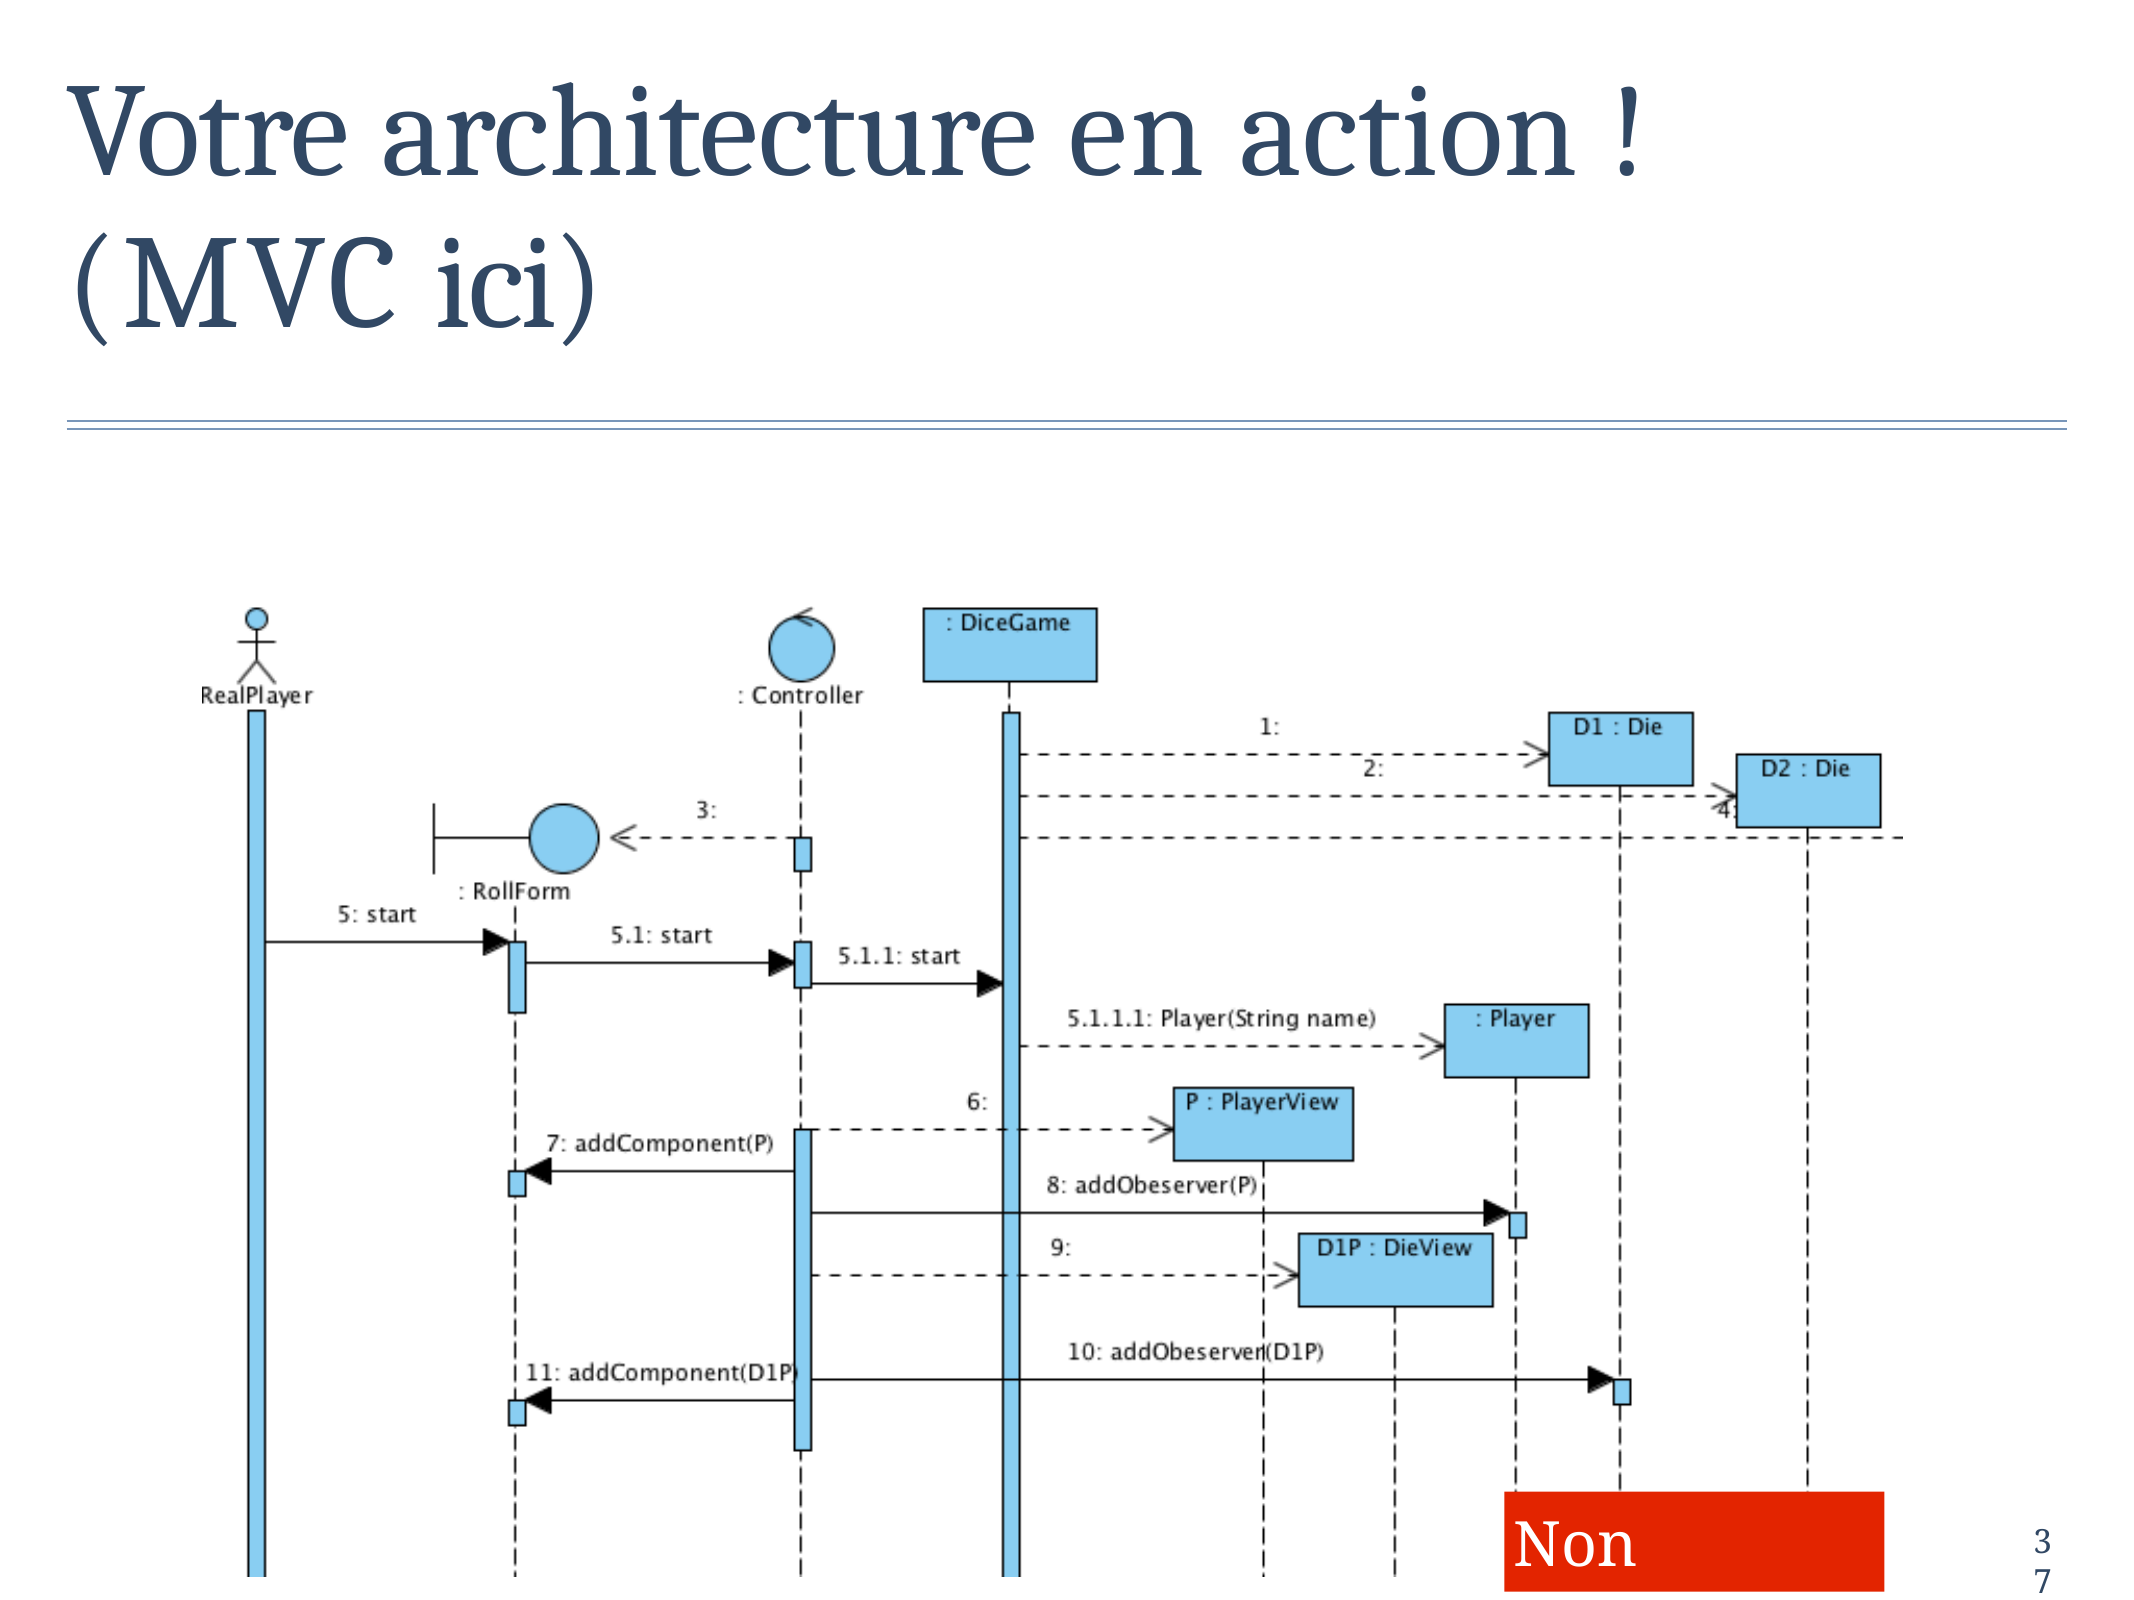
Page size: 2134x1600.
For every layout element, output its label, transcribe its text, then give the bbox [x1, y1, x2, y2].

title Votre architecture en action ! (MVC ici) [64, 38, 1742, 355]
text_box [201, 605, 1903, 1592]
text_box 37 [2031, 1517, 2069, 1600]
